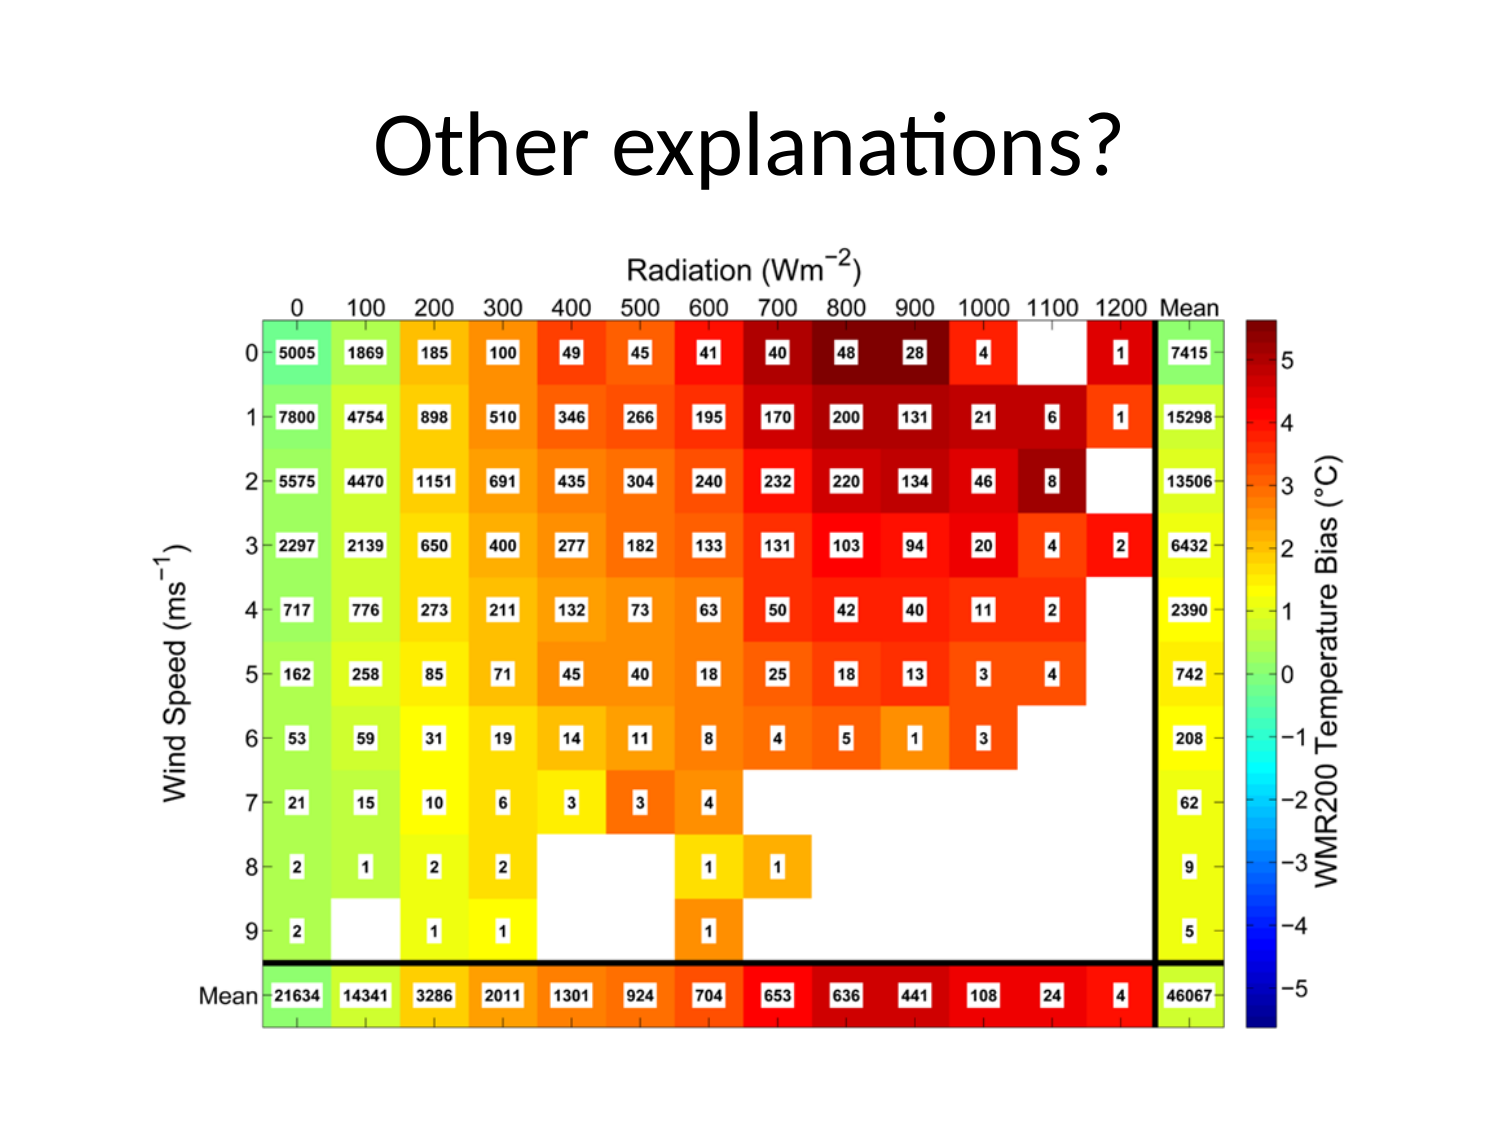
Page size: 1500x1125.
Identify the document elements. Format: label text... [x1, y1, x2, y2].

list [141, 243, 1357, 1047]
title Other explanations? [75, 45, 1425, 233]
